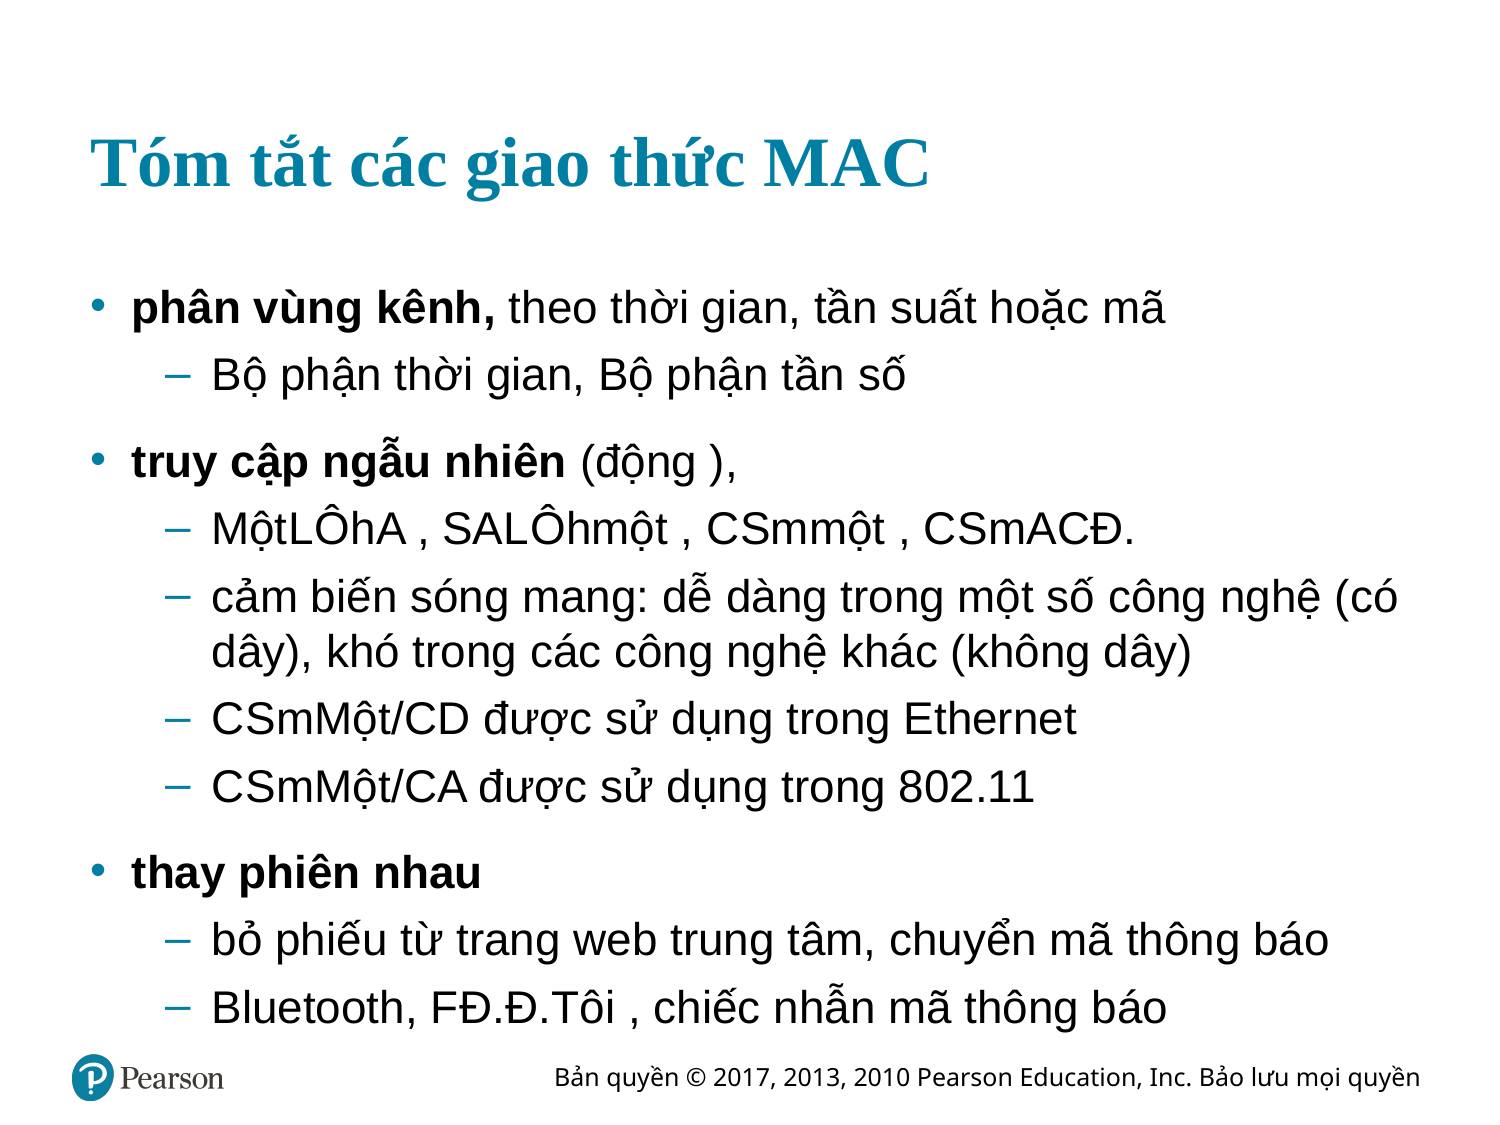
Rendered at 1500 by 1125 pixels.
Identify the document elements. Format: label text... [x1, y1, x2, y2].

picture [72, 1054, 88, 1070]
title Tóm tắt các giao thức MAC [75, 35, 1425, 216]
picture [80, 1063, 106, 1088]
picture [72, 1087, 83, 1101]
picture [98, 1054, 224, 1101]
list phân vùng kênh, theo thời gian, tần suất hoặc mã Bộ phận thời gian, Bộ phận tần số truy cập ngẫu nhiên (động ), Một L Ô h A , SA L Ô h một , C S m một , C S m AC Đ. cảm biến sóng mang: dễ dàng trong một số công nghệ (có dây), khó trong các công nghệ khác (không dây) C S m Một / C D được sử dụng trong Ethernet C S m Một / C A được sử dụng trong 802.11 thay phiên nhau bỏ phiếu từ trang web trung tâm, chuyển mã thông báo Bluetooth, F Đ. Đ. Tôi , chiếc nhẫn mã thông báo [75, 262, 1425, 1039]
